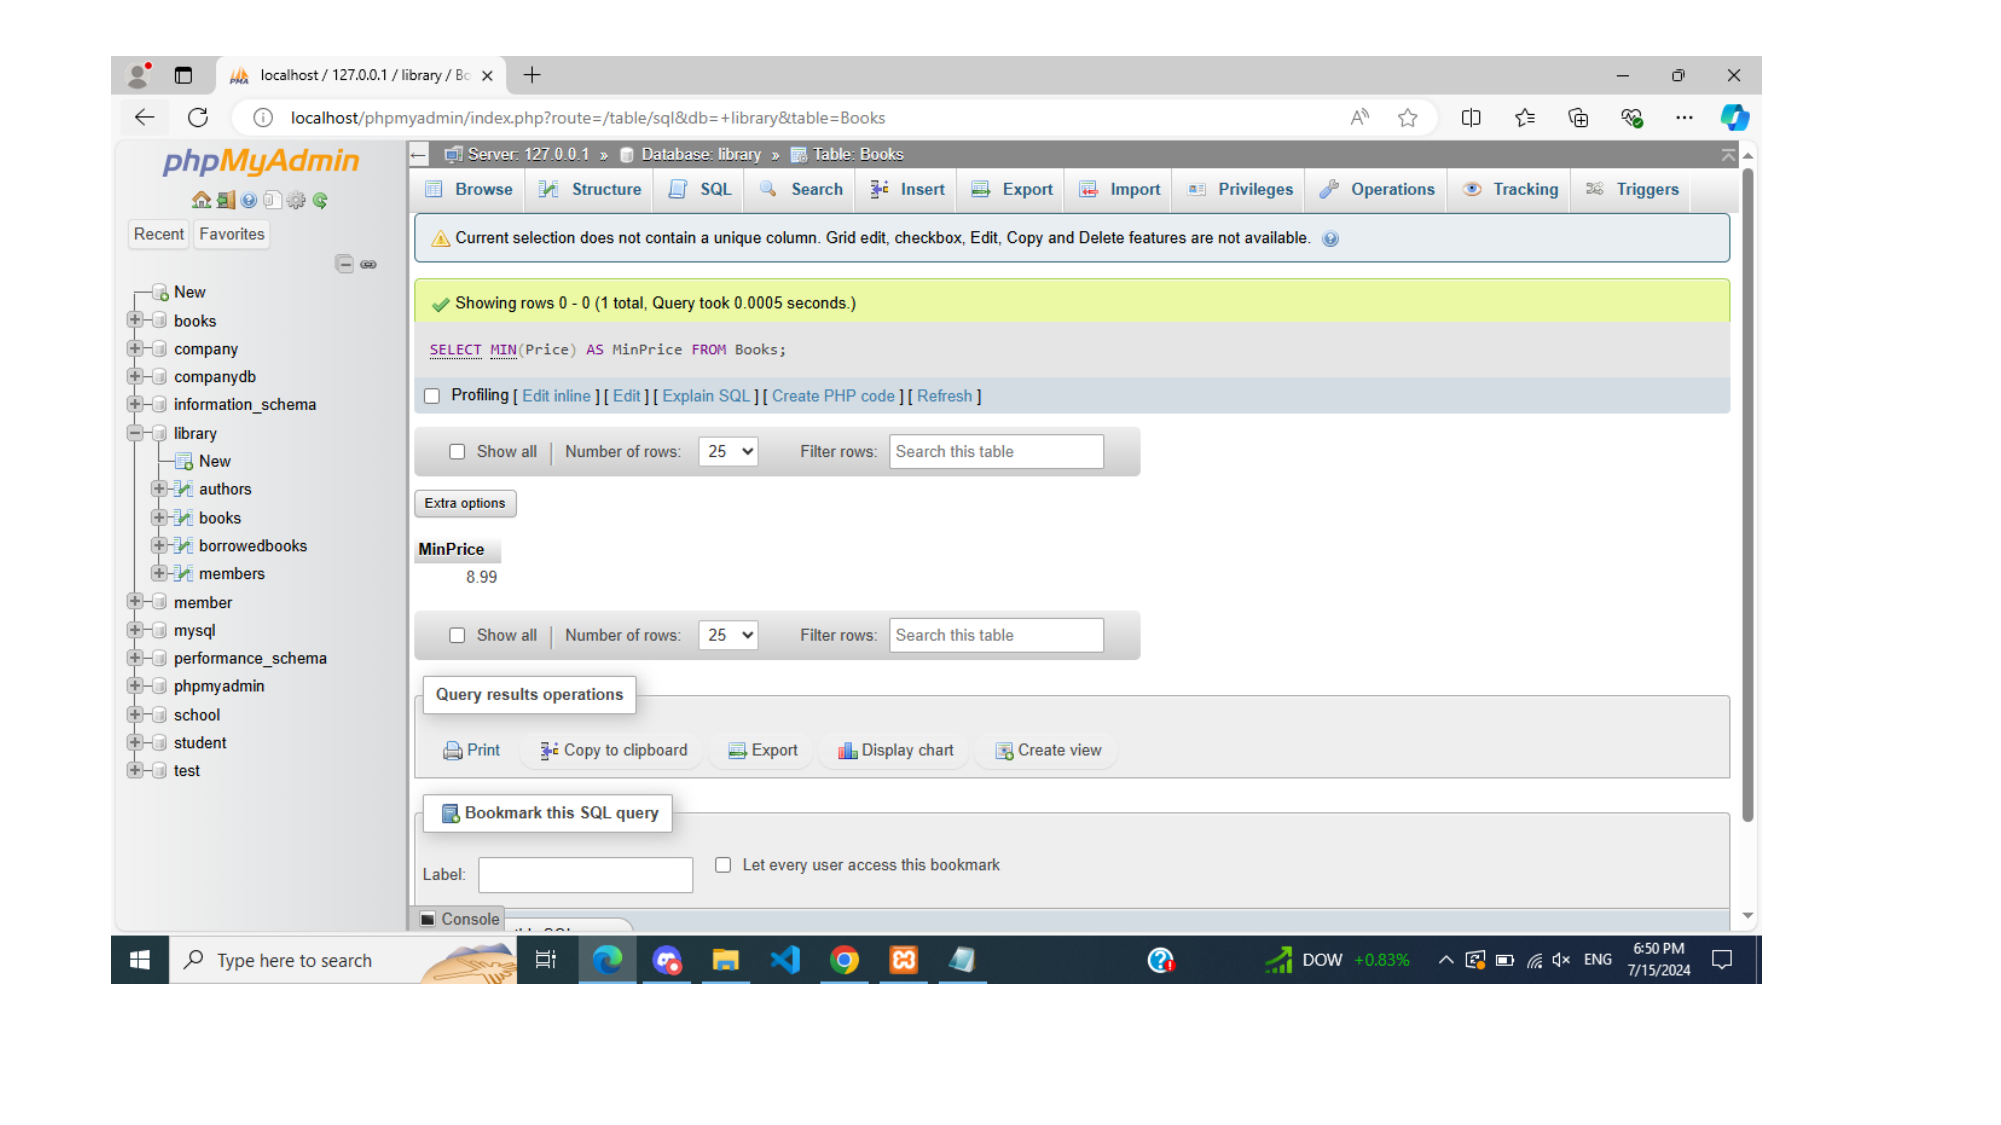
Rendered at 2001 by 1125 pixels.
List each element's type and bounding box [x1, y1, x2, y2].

picture [111, 56, 1762, 984]
